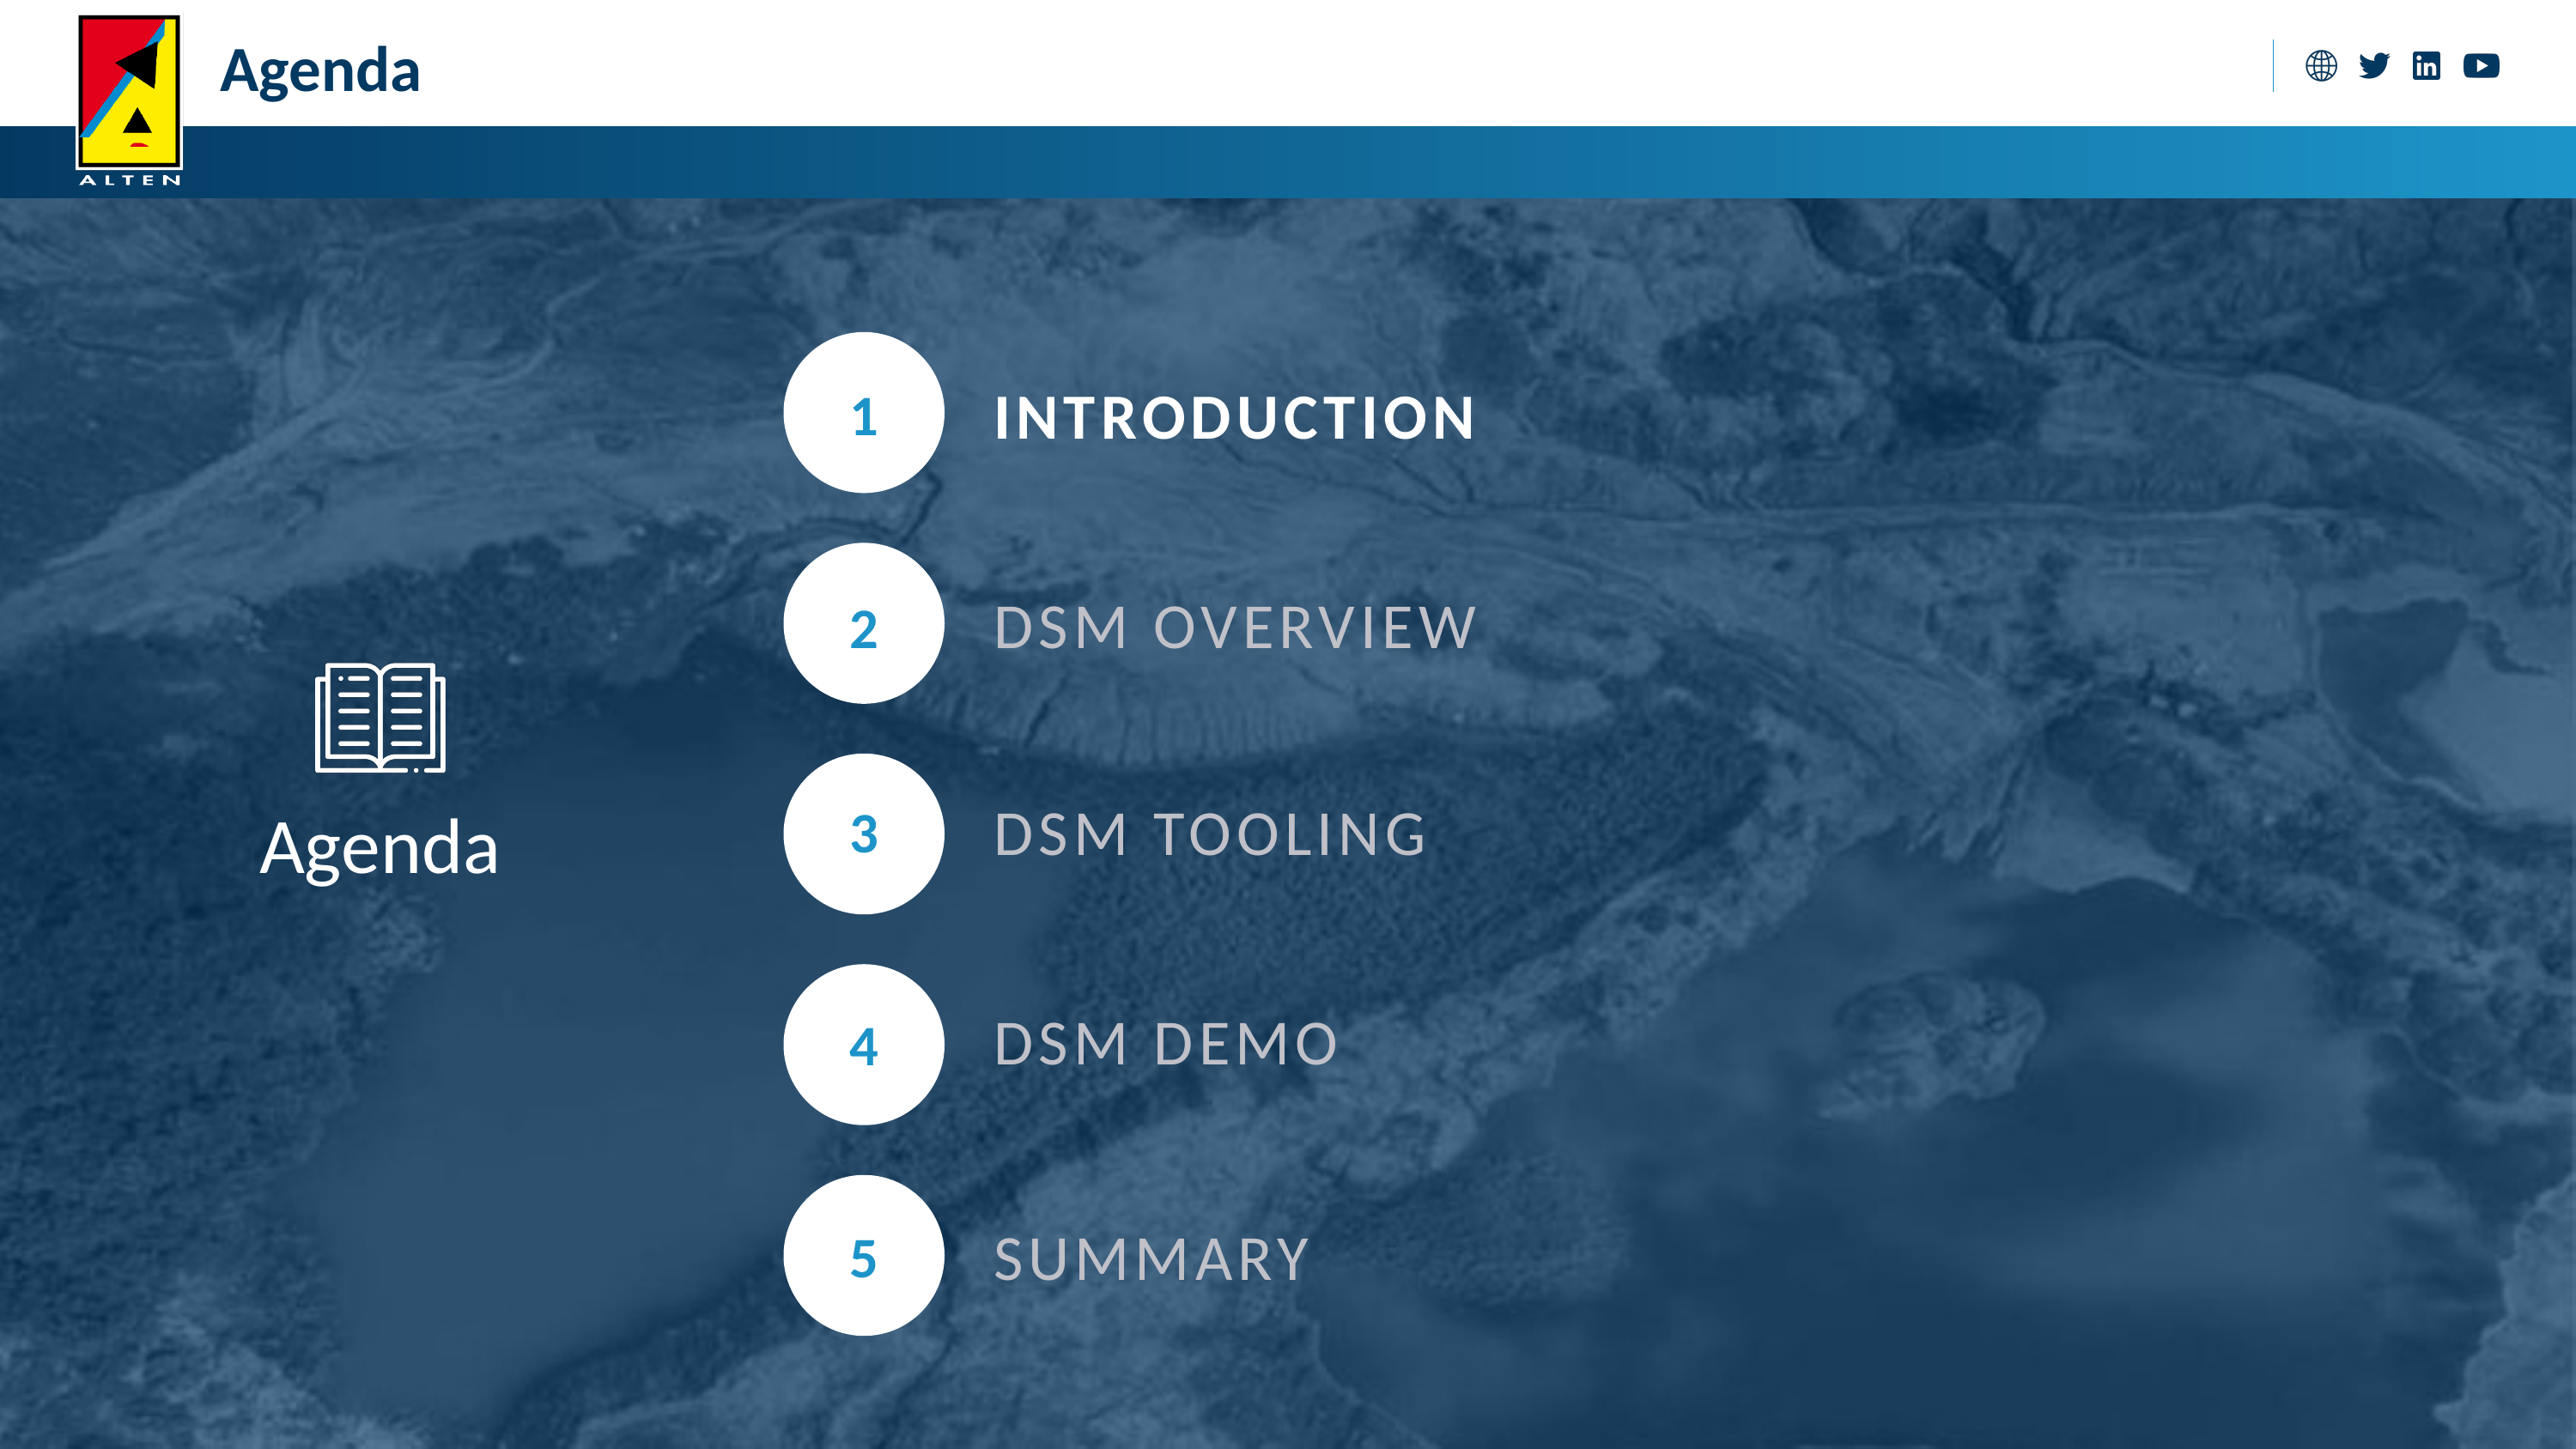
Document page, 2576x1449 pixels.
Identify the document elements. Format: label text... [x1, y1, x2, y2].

picture [0, 0, 2576, 1449]
list Agenda [220, 28, 2250, 102]
picture [2464, 48, 2500, 83]
picture [2413, 52, 2440, 80]
picture [2306, 50, 2337, 82]
picture [2359, 50, 2391, 82]
